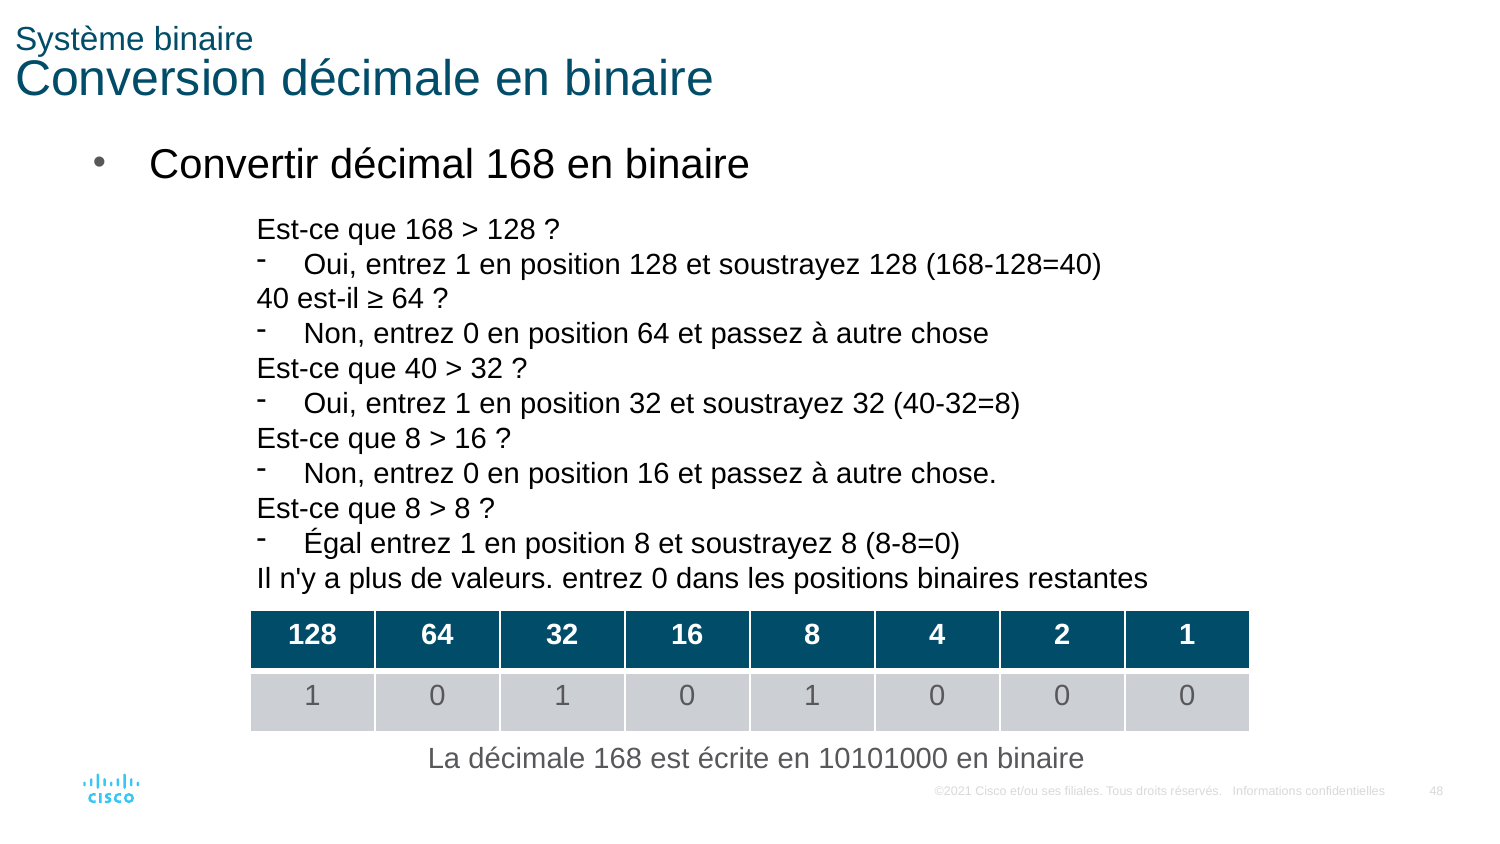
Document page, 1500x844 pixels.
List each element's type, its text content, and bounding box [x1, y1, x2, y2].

table_header 32 [501, 611, 624, 668]
title Système binaire Conversion décimale en binaire [0, 5, 1369, 126]
table_header 16 [626, 611, 749, 668]
table_cell 0 [1001, 674, 1124, 731]
table_cell 1 [251, 674, 374, 731]
table_header 2 [1001, 611, 1124, 668]
text_box La décimale 168 est écrite en 10101000 en binaire [413, 731, 1101, 782]
table_cell 1 [501, 674, 624, 731]
table_header 64 [376, 611, 499, 668]
table_header 8 [751, 611, 874, 668]
table_cell 0 [626, 674, 749, 731]
text_box Est-ce que 168 > 128 ? Oui, entrez 1 en position 128 et soustrayez 128 (168-128=40) 40 est-il ≥ 64 ? Non, entrez 0 en position 64 et passez à autre chose Est-ce que 40 > 32 ? Oui, entrez 1 en position 32 et soustrayez 32 (40-32=8) Est-ce que 8 > 16 ? Non, entrez 0 en position 16 et passez à autre chose. Est-ce que 8 > 8 ? Égal entrez 1 en position 8 et soustrayez 8 (8-8=0) Il n'y a plus de valeurs. entrez 0 dans les positions binaires restantes [241, 202, 1165, 602]
table_header 128 [251, 611, 374, 668]
table_cell 0 [1126, 674, 1249, 731]
table_cell 0 [376, 674, 499, 731]
list Convertir décimal 168 en binaire [77, 129, 1437, 203]
table_header 4 [876, 611, 999, 668]
table_header 1 [1126, 611, 1249, 668]
table_cell 0 [876, 674, 999, 731]
table_cell 1 [751, 674, 874, 731]
